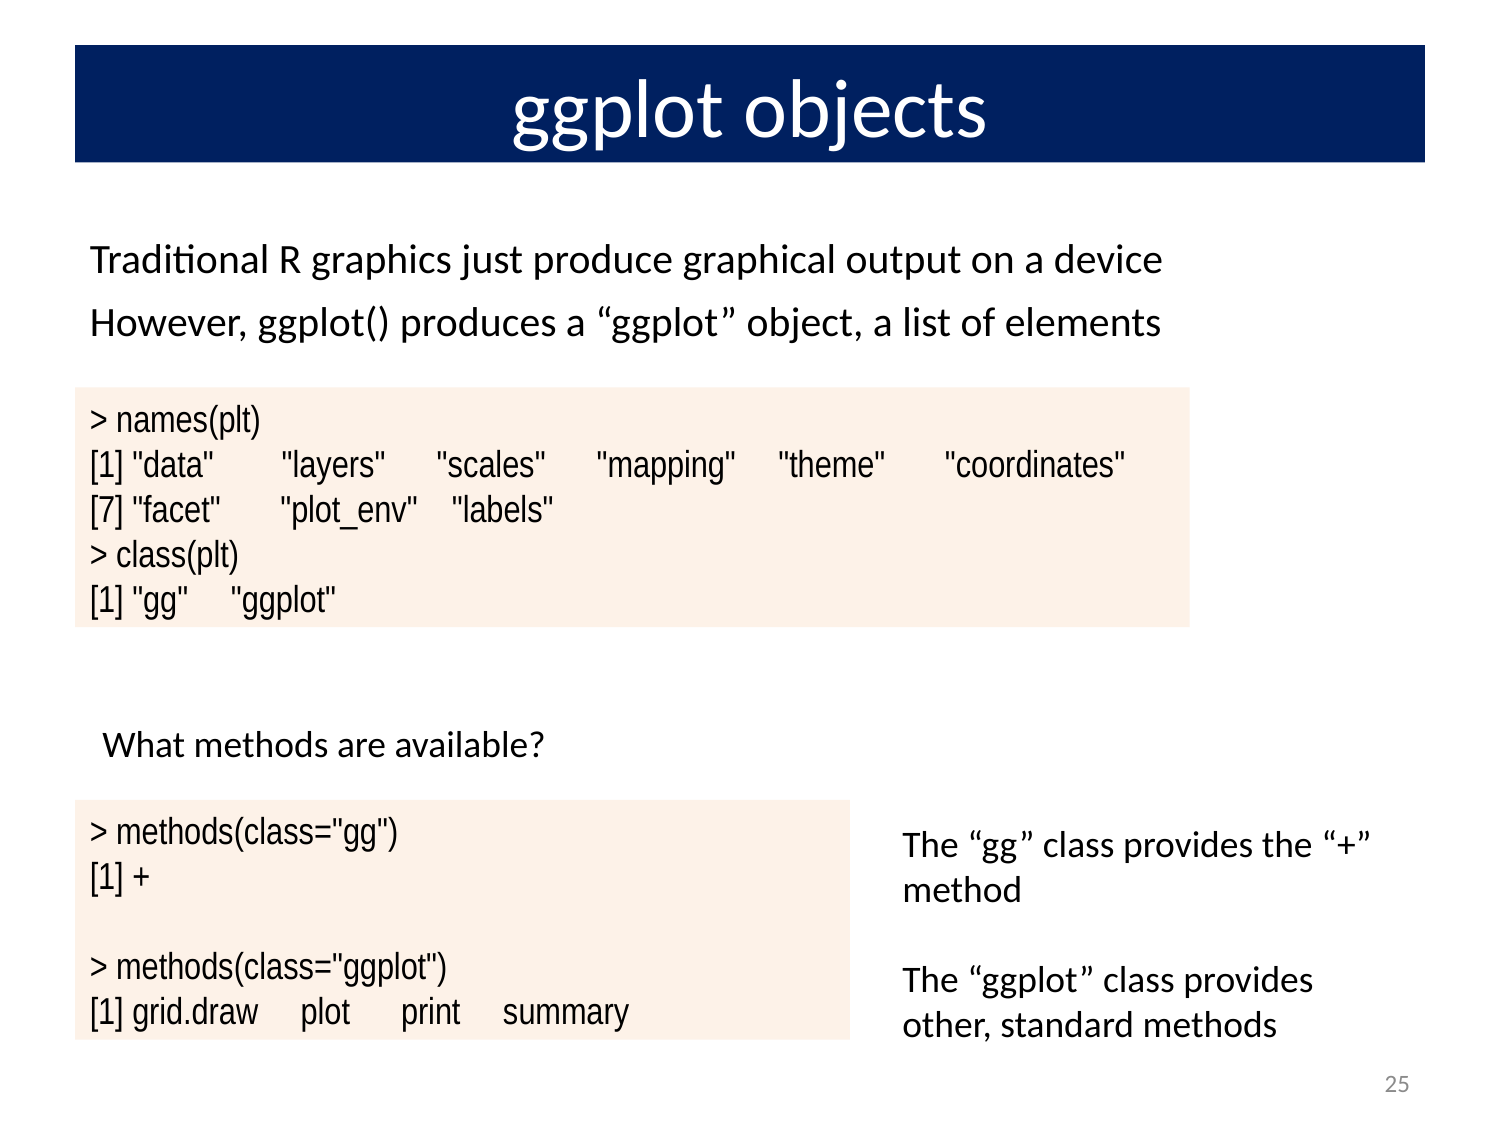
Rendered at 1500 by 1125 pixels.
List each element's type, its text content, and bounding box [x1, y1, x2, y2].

text_box > methods(class="gg") [1] + > methods(class="ggplot") [1] grid.draw plot print summary [75, 799, 850, 1040]
text_box What methods are available? [87, 712, 1438, 773]
text_box > names(plt) [1] "data" "layers" "scales" "mapping" "theme" "coordinates" [7] "facet" "plot_env" "labels" > class(plt) [1] "gg" "ggplot" [75, 387, 1190, 628]
title ggplot objects [75, 45, 1425, 163]
text_box The “gg” class provides the “+” method The “ggplot” class provides other, standard methods [887, 812, 1388, 1053]
slide_number 25 [1074, 1062, 1425, 1103]
text_box Traditional R graphics just produce graphical output on a device However, ggplot() produces a “ggplot” object, a list of elements [74, 224, 1438, 353]
